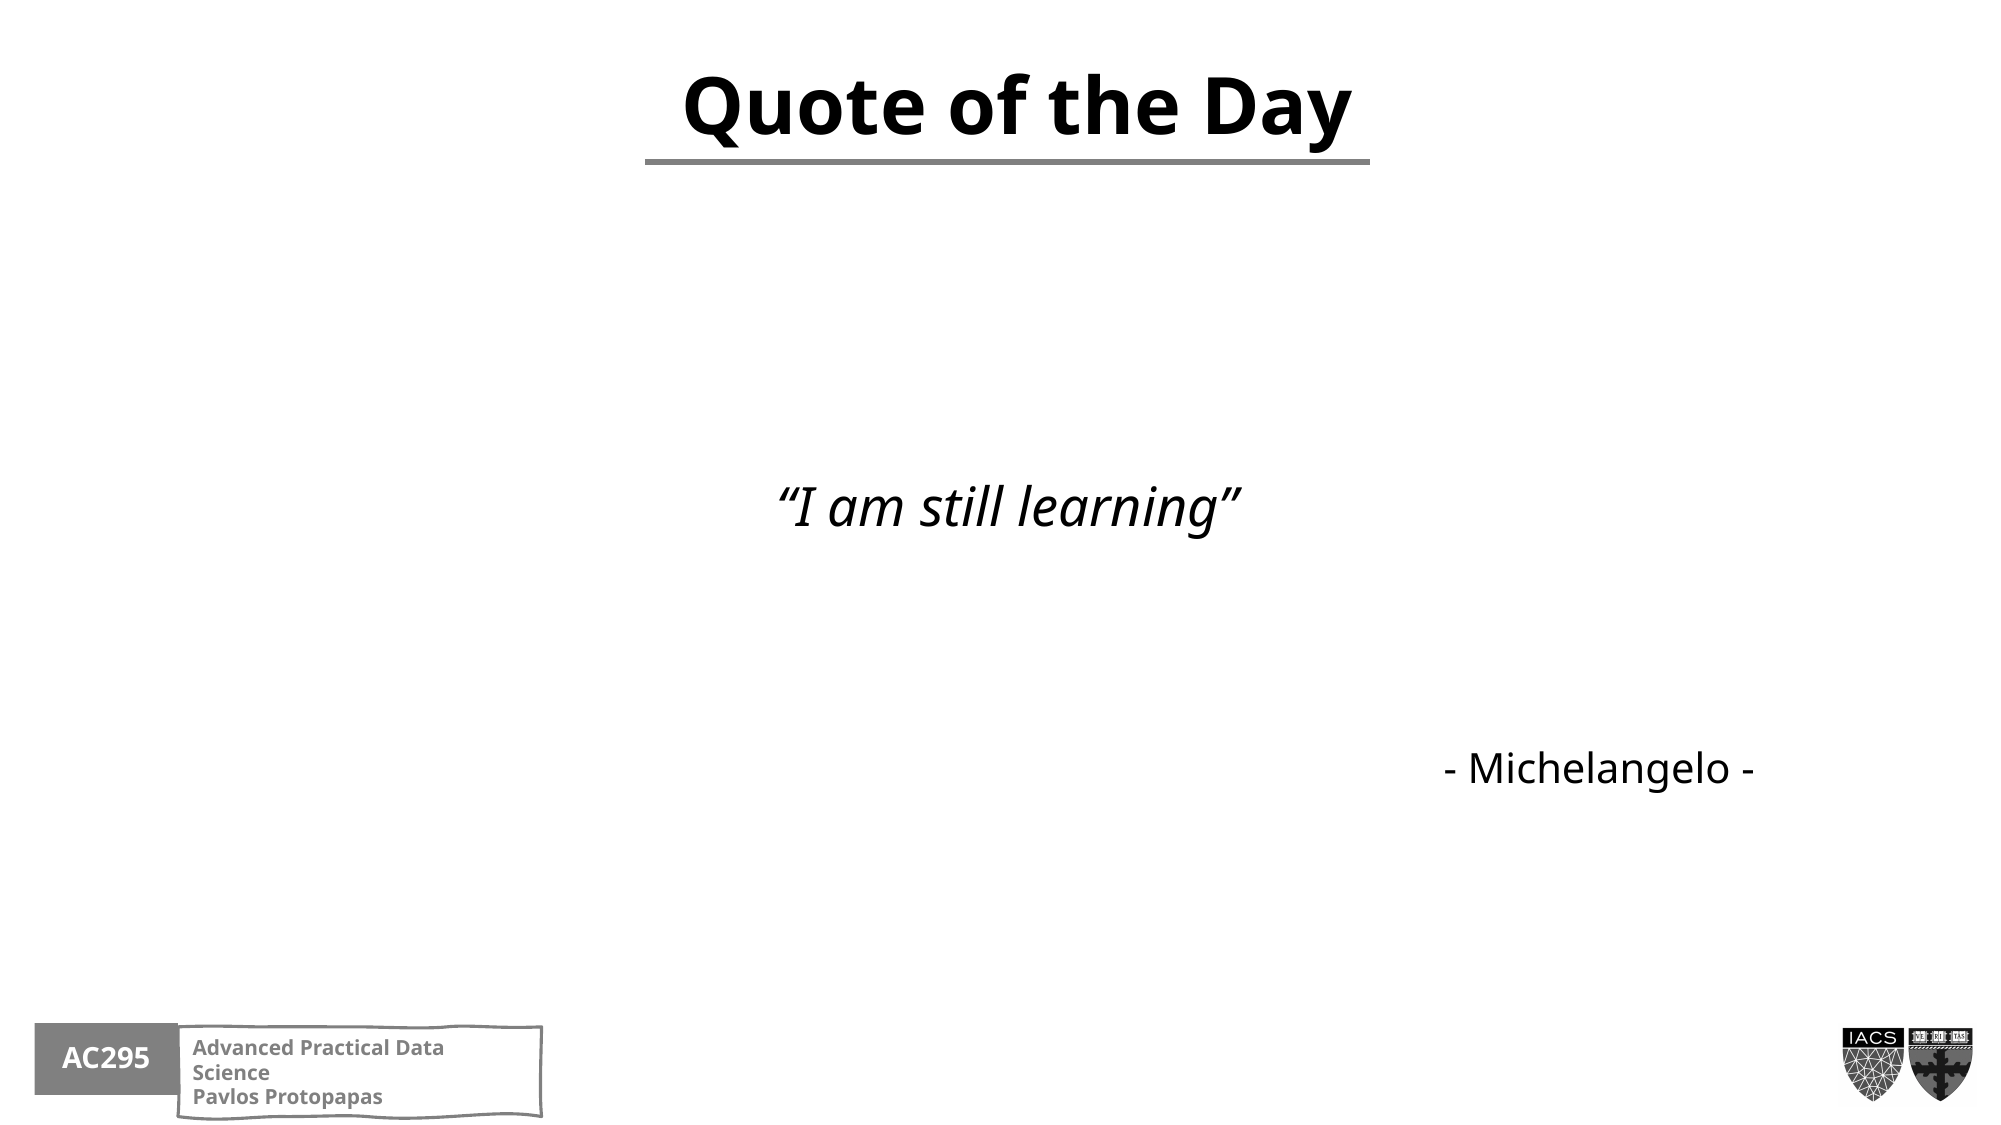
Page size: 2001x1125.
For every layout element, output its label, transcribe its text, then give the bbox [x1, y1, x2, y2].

text_box - Michelangelo - [315, 734, 1770, 811]
list Quote of the Day [167, 48, 1868, 160]
list “I am still learning” [245, 287, 1770, 607]
picture [1838, 1023, 1977, 1107]
